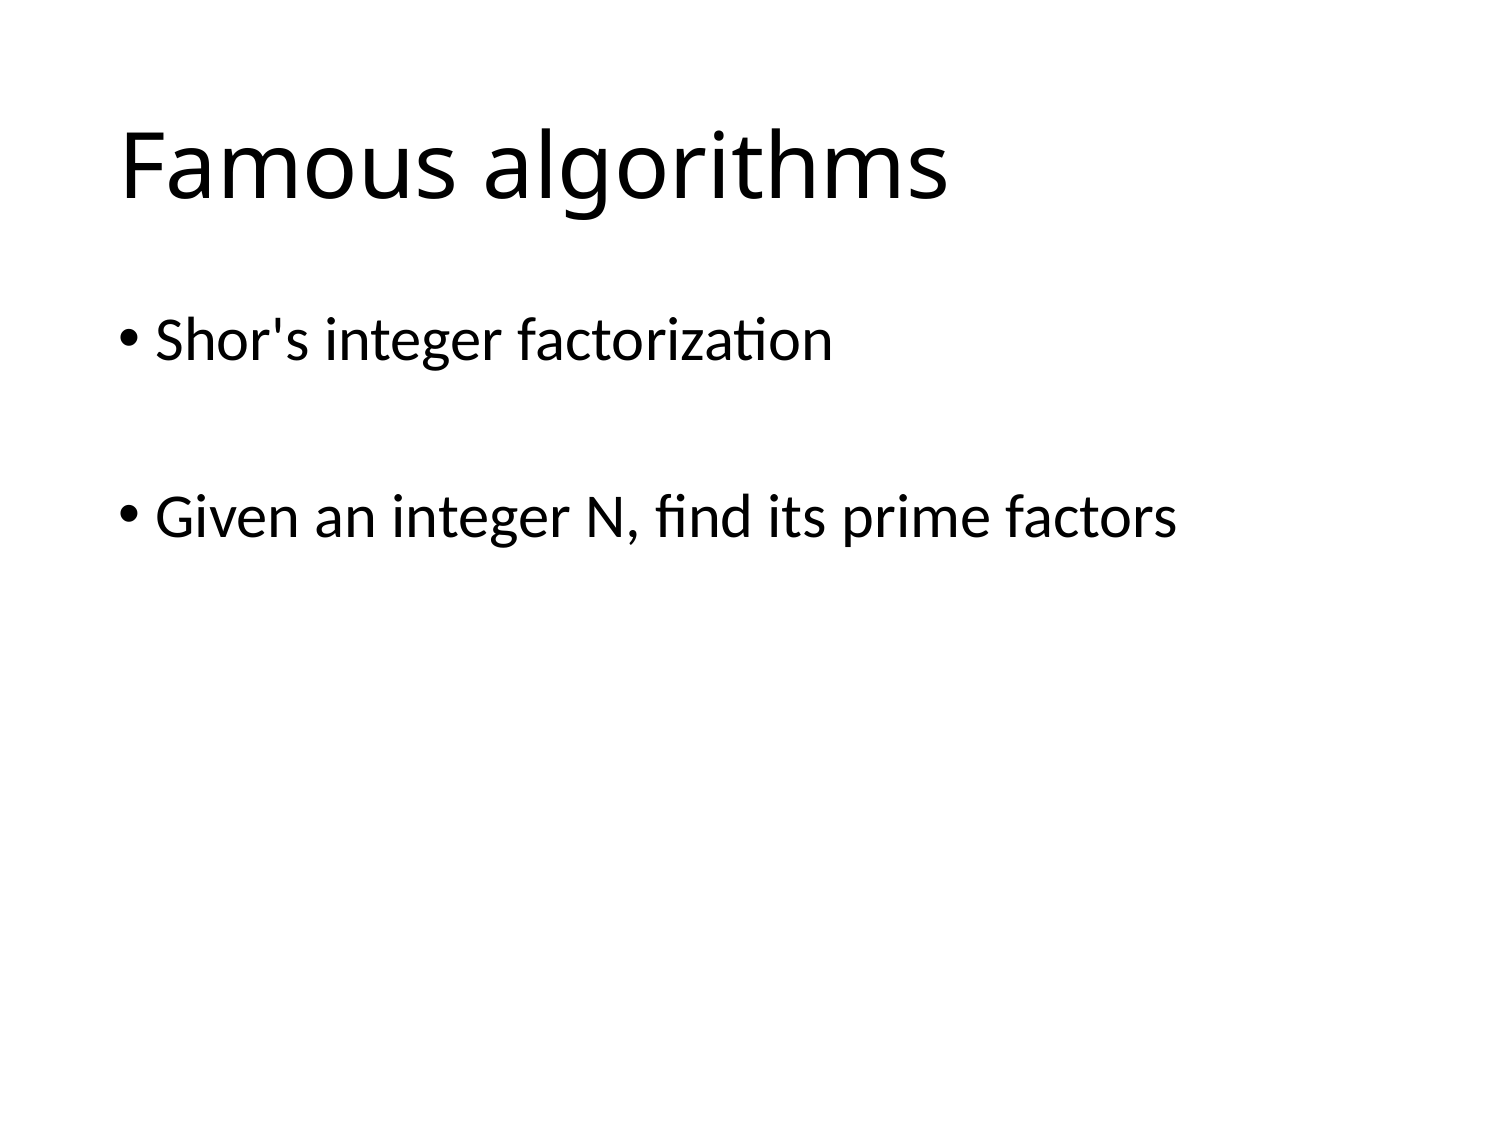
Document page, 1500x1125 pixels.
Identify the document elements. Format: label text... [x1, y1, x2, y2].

list Shor's integer factorization Given an integer N, find its prime factors [103, 299, 1397, 1014]
title Famous algorithms [103, 59, 1397, 278]
